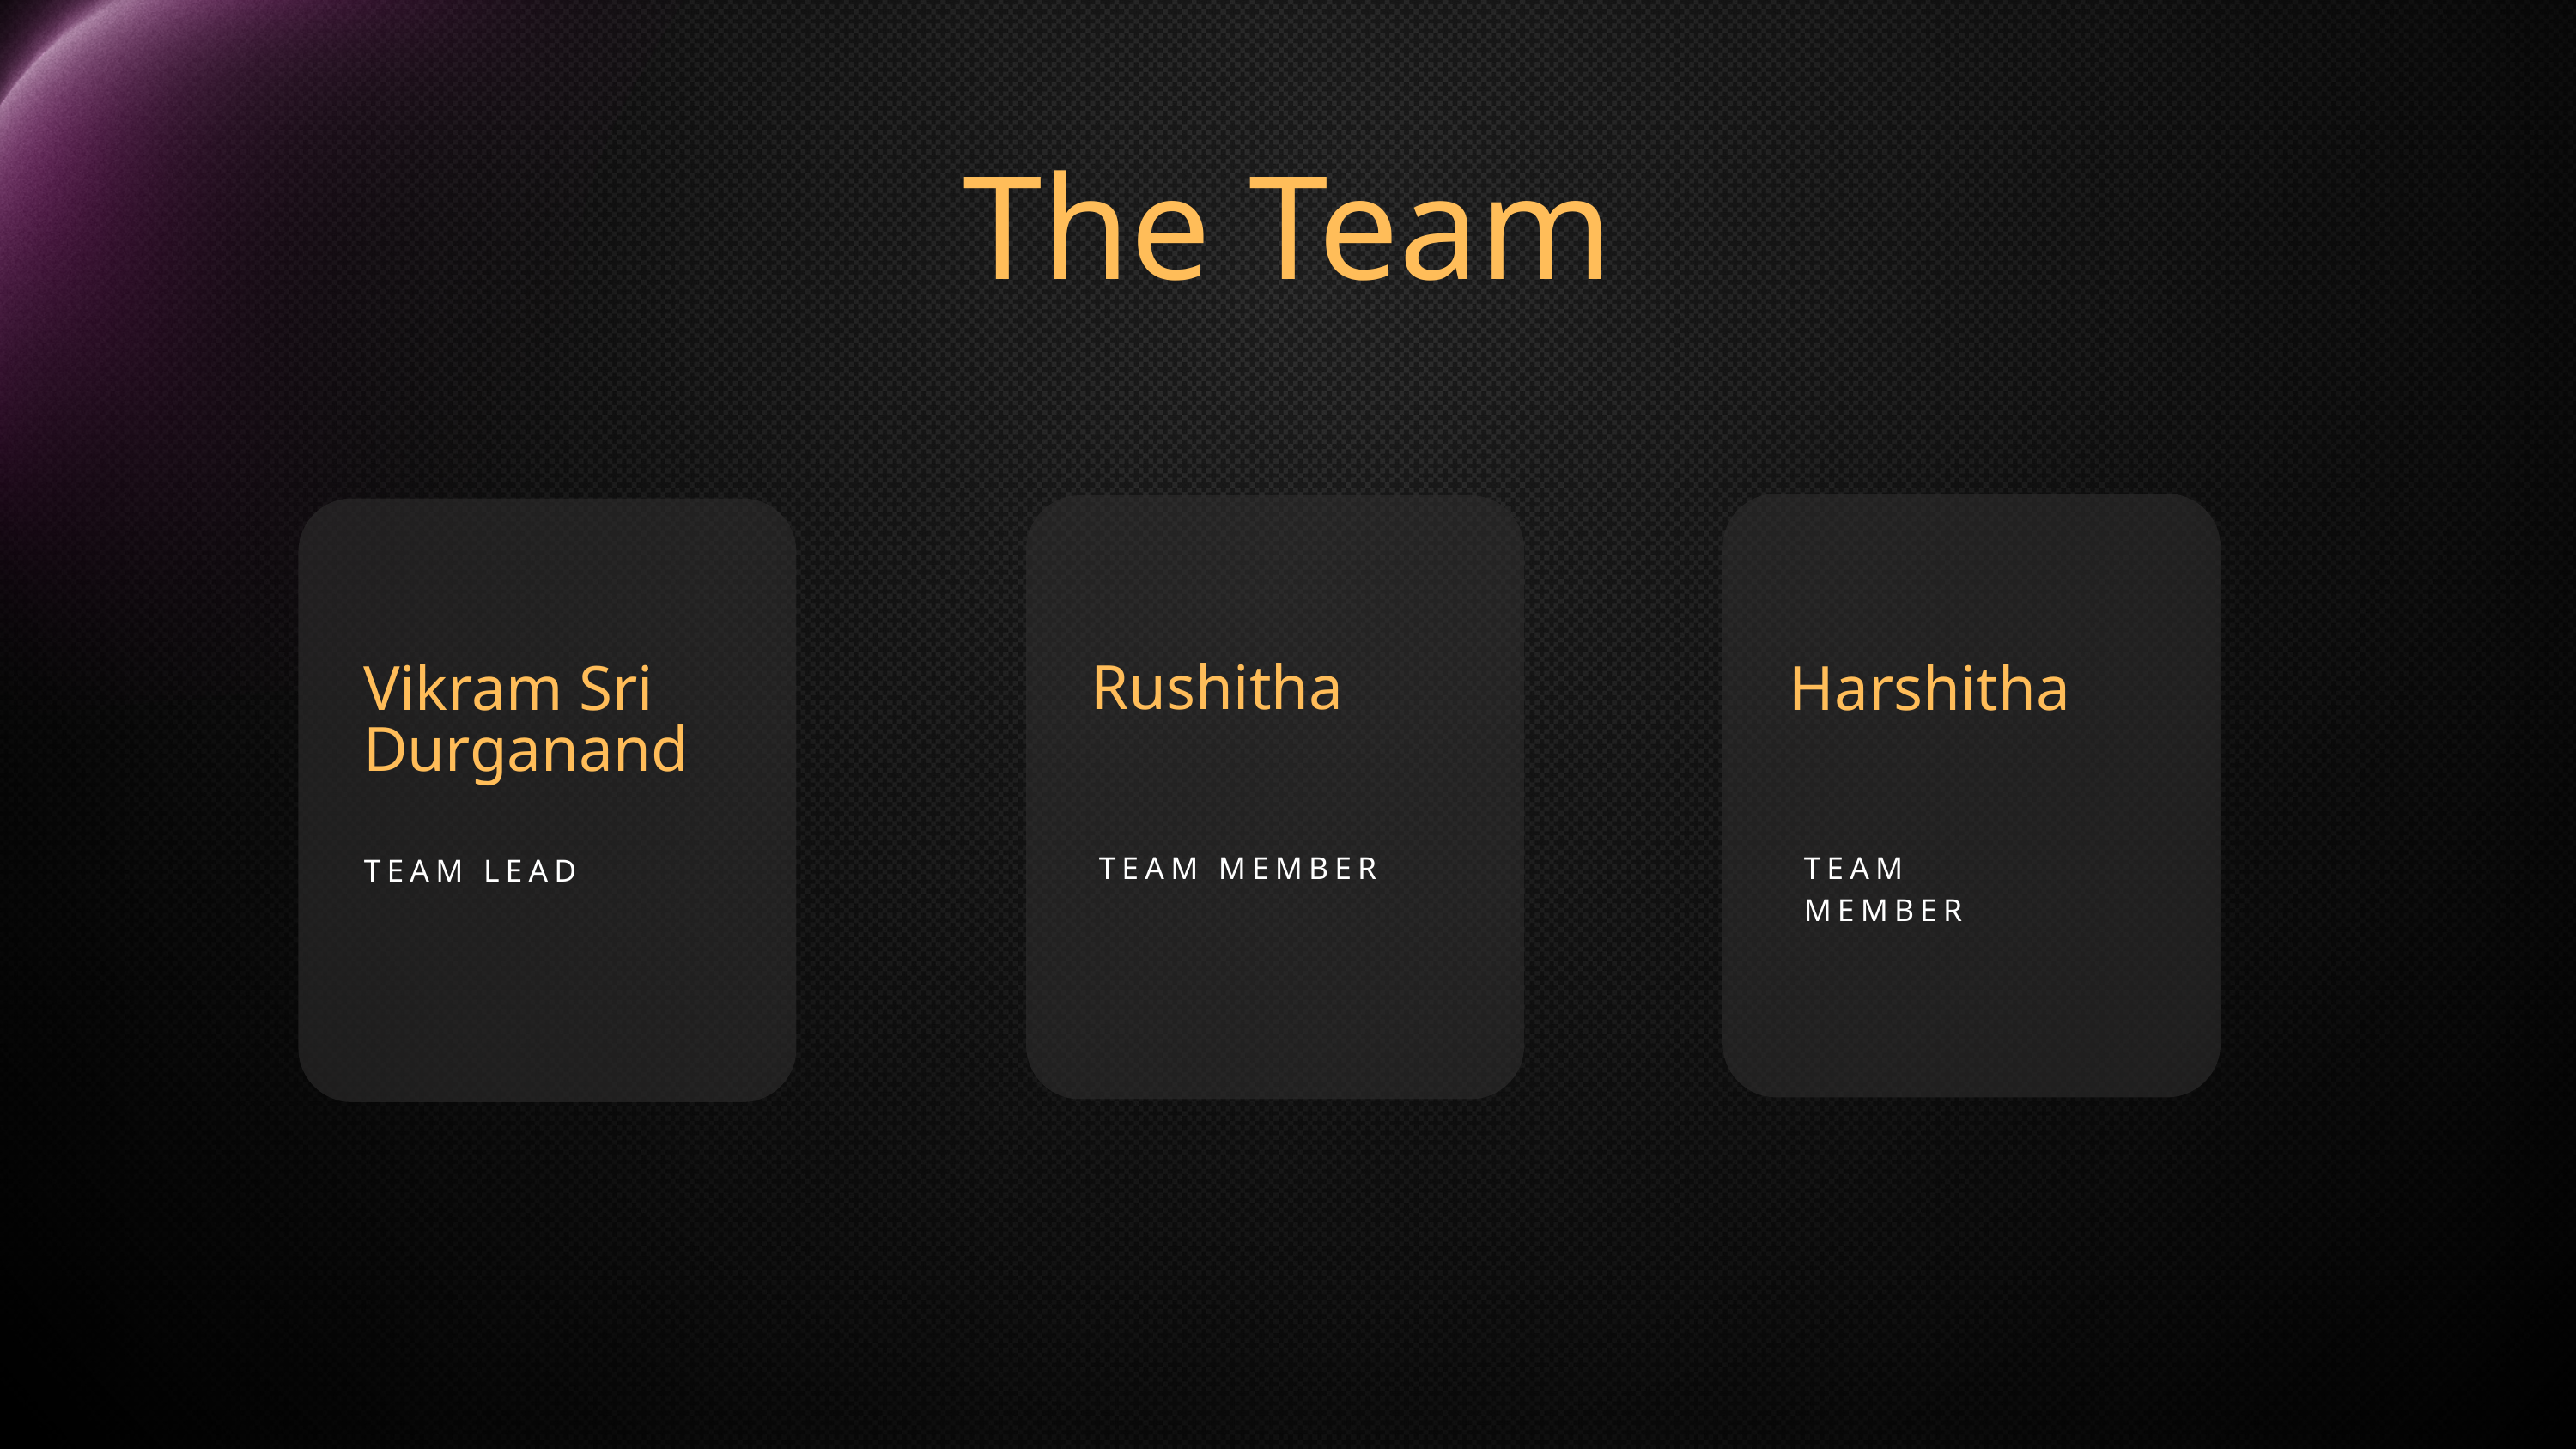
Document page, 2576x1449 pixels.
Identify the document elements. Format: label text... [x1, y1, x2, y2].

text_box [1025, 494, 1525, 1100]
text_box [1722, 493, 2221, 1098]
text_box The Team [467, 165, 2109, 308]
text_box [0, 0, 2576, 1449]
text_box [0, 0, 747, 724]
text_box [298, 498, 797, 1103]
